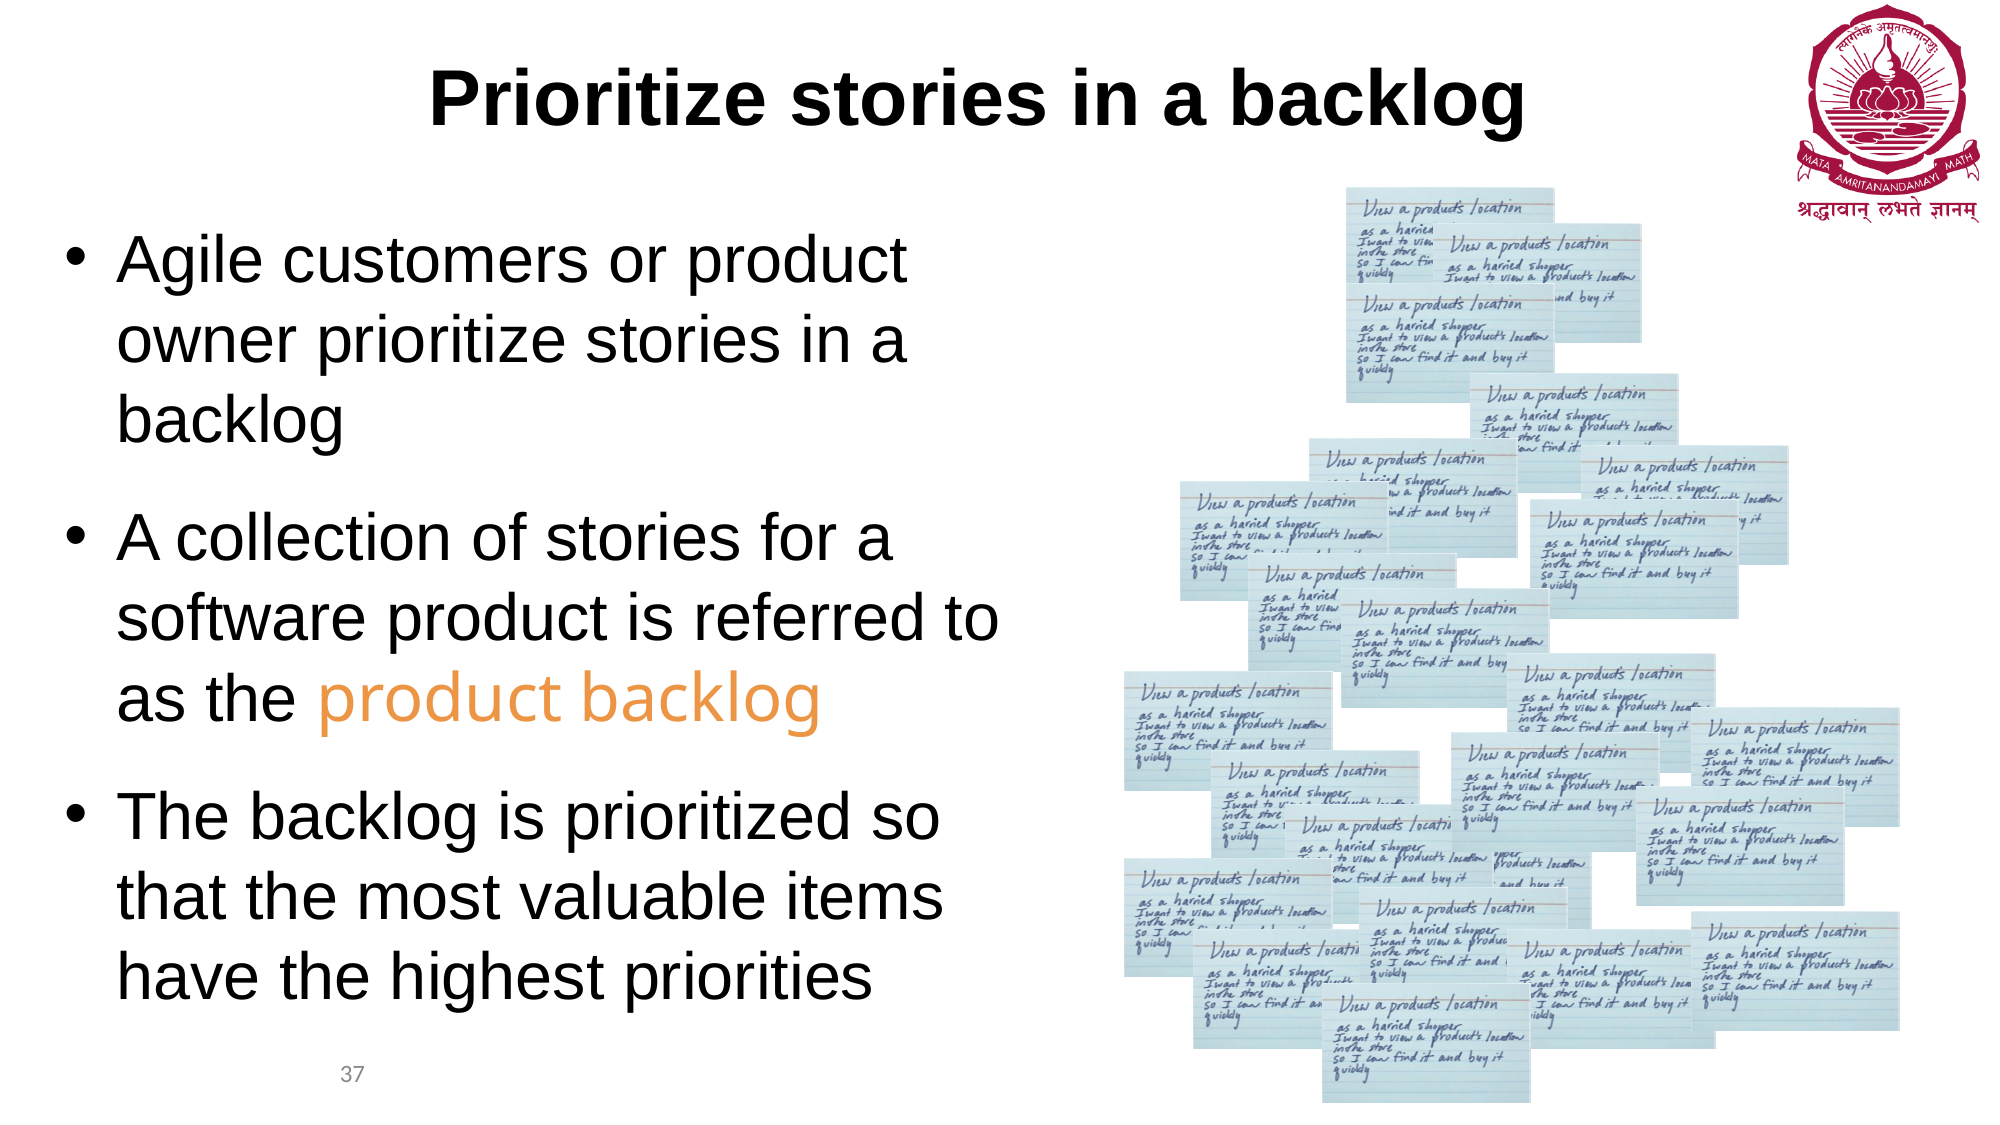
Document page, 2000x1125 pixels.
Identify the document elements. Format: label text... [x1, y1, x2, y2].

slide_number 37 [324, 1077, 675, 1103]
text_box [1124, 187, 1900, 1103]
picture [1776, 1, 2000, 225]
list Agile customers or product owner prioritize stories in a backlog A collection of stories for a software product is referred to as the product backlog The backlog is prioritized so that the most valuable items have the highest priorities [49, 208, 1124, 1077]
title Prioritize stories in a backlog [326, 0, 1677, 188]
